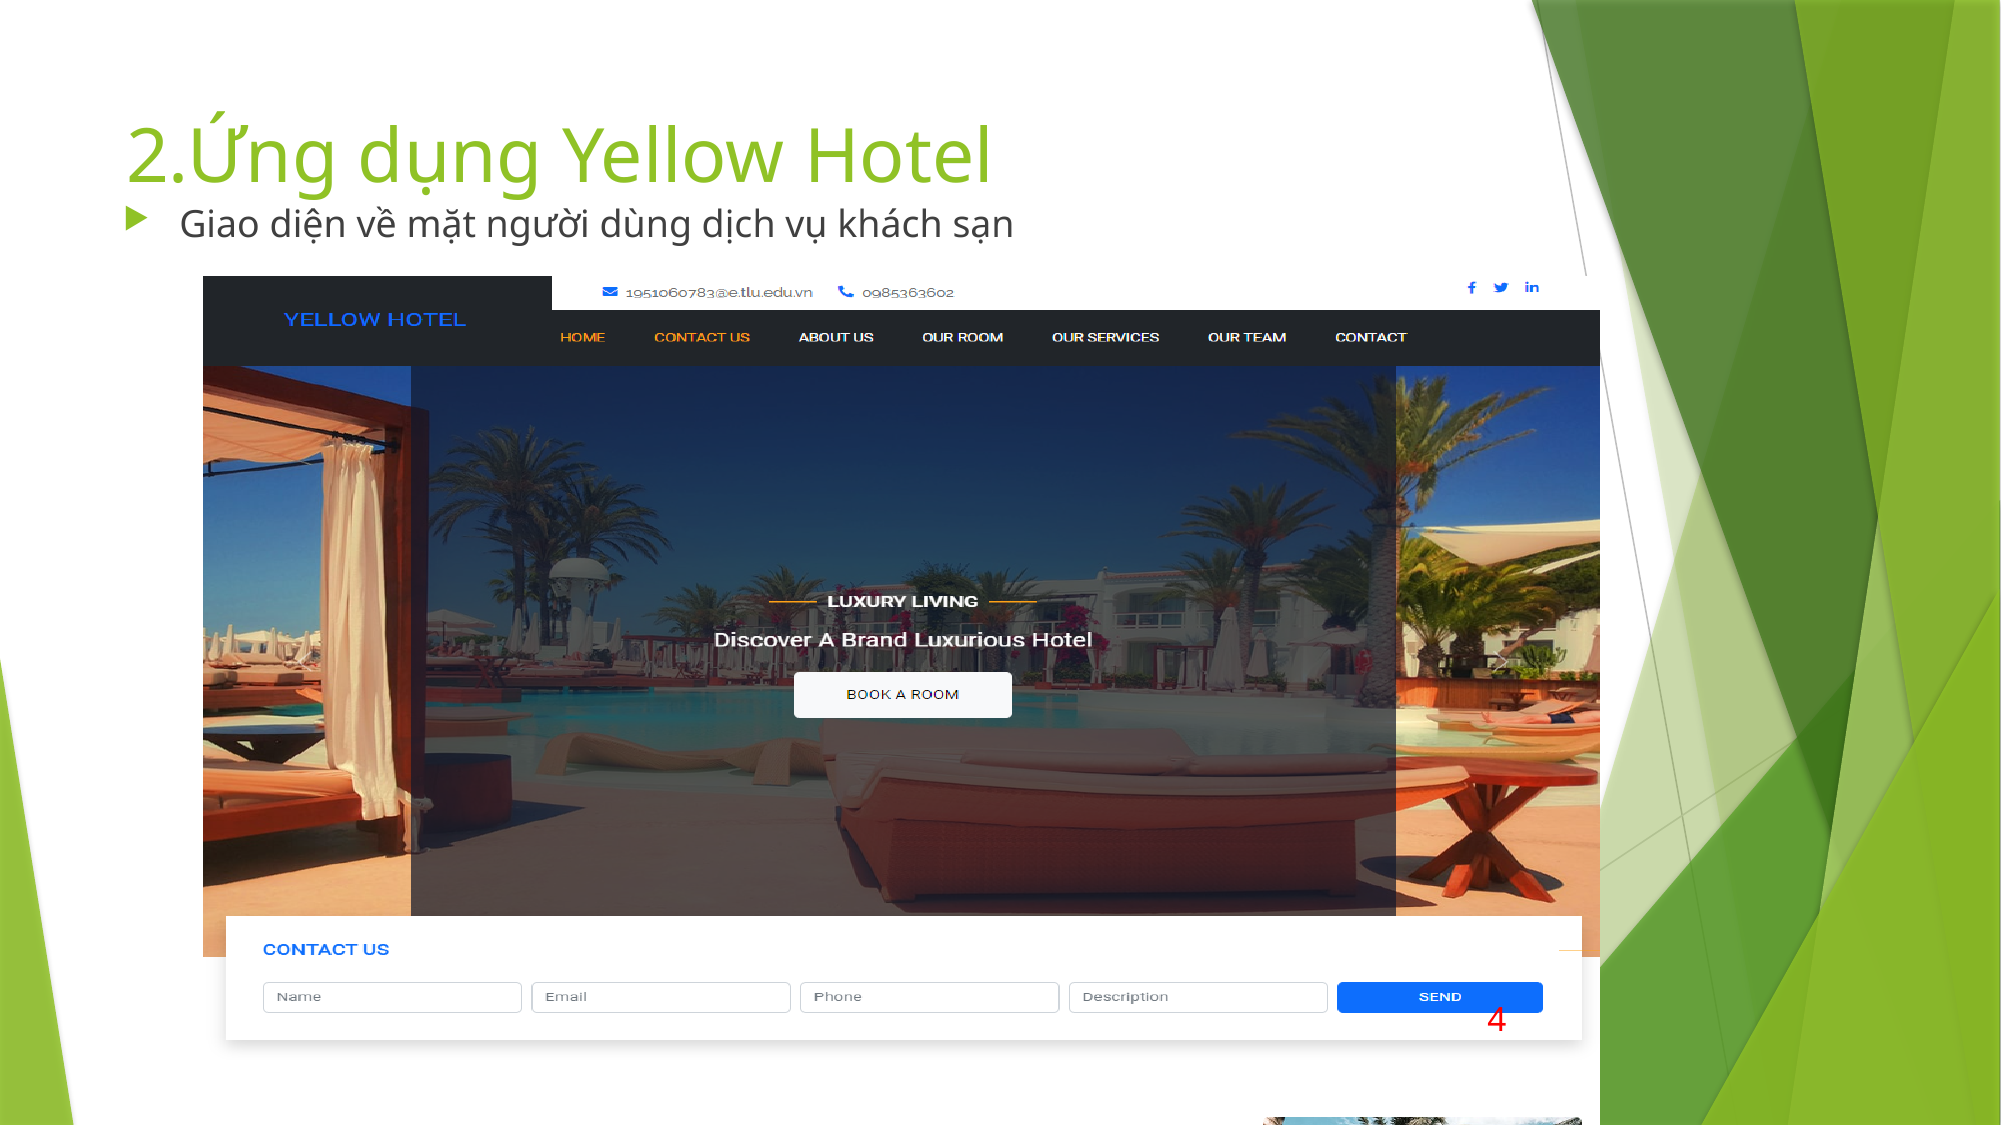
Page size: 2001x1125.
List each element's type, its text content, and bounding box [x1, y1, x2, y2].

picture [203, 276, 1601, 1125]
title 2.Ứng dụng Yellow Hotel [111, 99, 1522, 275]
list Giao diện về mặt người dùng dịch vụ khách sạn [108, 192, 1519, 830]
